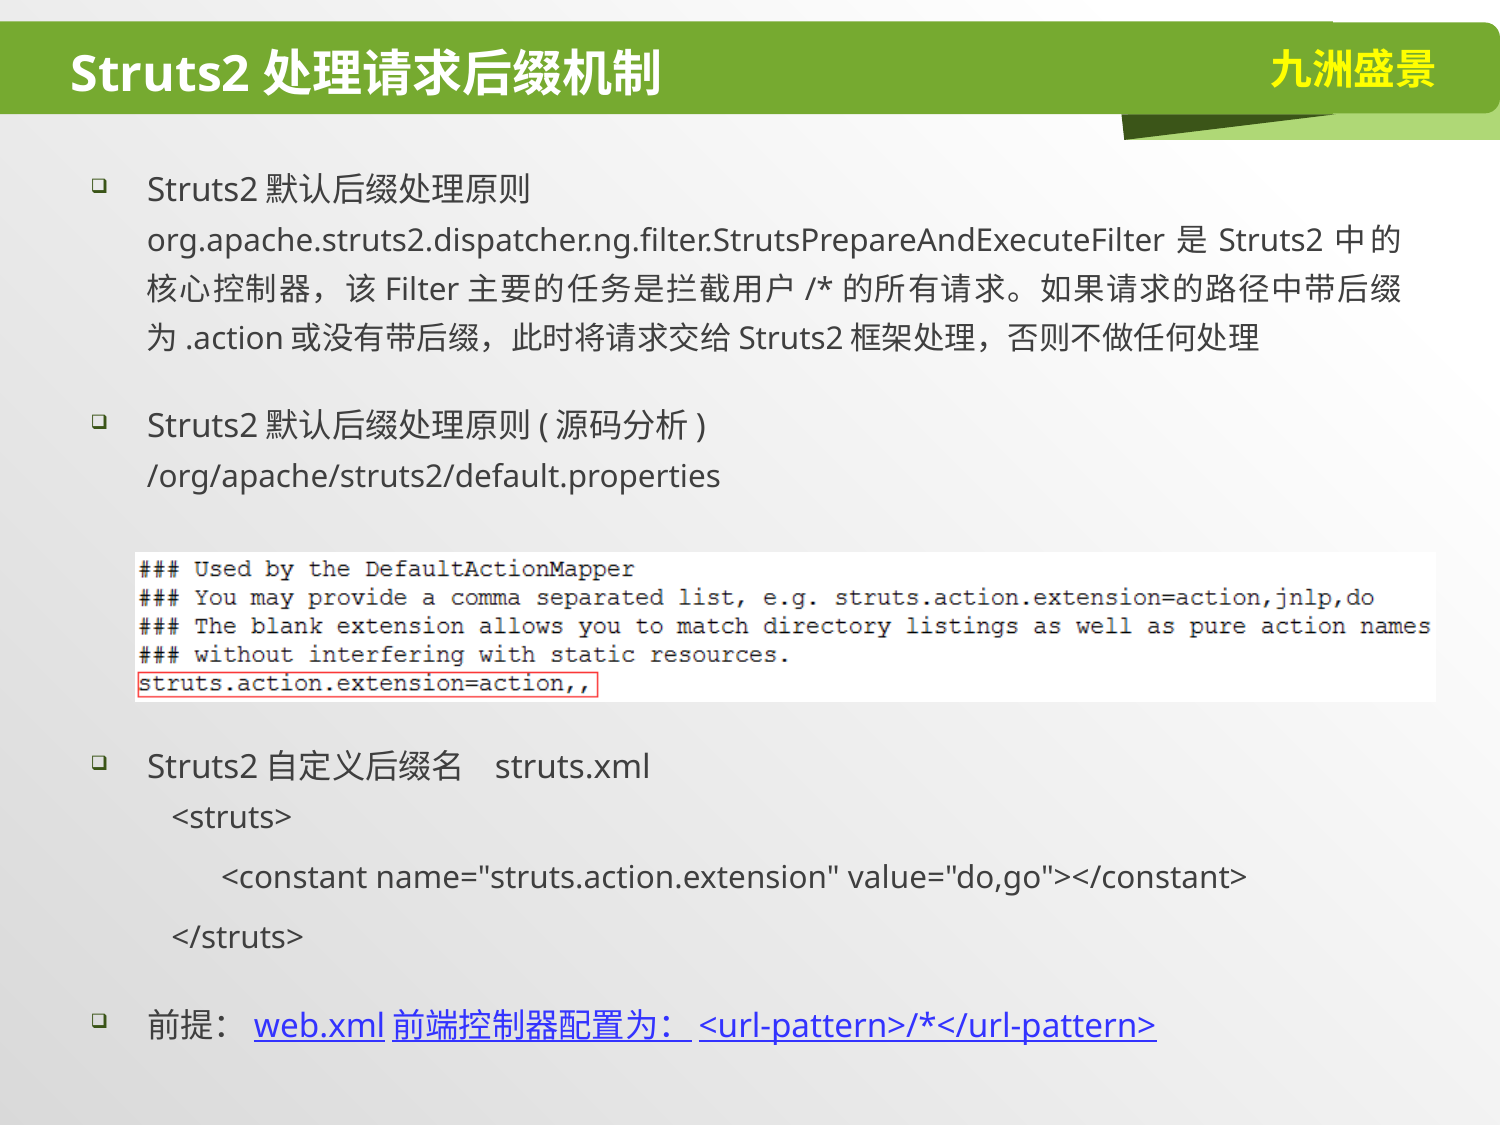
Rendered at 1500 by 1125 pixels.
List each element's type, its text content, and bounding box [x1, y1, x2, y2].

list Struts2默认后缀处理原则 org.apache.struts2.dispatcher.ng.filter.StrutsPrepareAndExecuteFilter是Struts2中的核心控制器，该Filter主要的任务是拦截用户/*的所有请求。如果请求的路径中带后缀为.action或没有带后缀，此时将请求交给Struts2框架处理，否则不做任何处理 Struts2默认后缀处理原则(源码分析) /org/apache/struts2/default.properties Struts2自定义后缀名 struts.xml <struts> <constant name="struts.action.extension" value="do,go"></constant> </struts> 前提：web.xml前端控制器配置为：<url-pattern>/*</url-pattern> [75, 157, 1418, 1052]
title Struts2处理请求后缀机制 [55, 25, 1318, 110]
picture [135, 552, 1436, 702]
